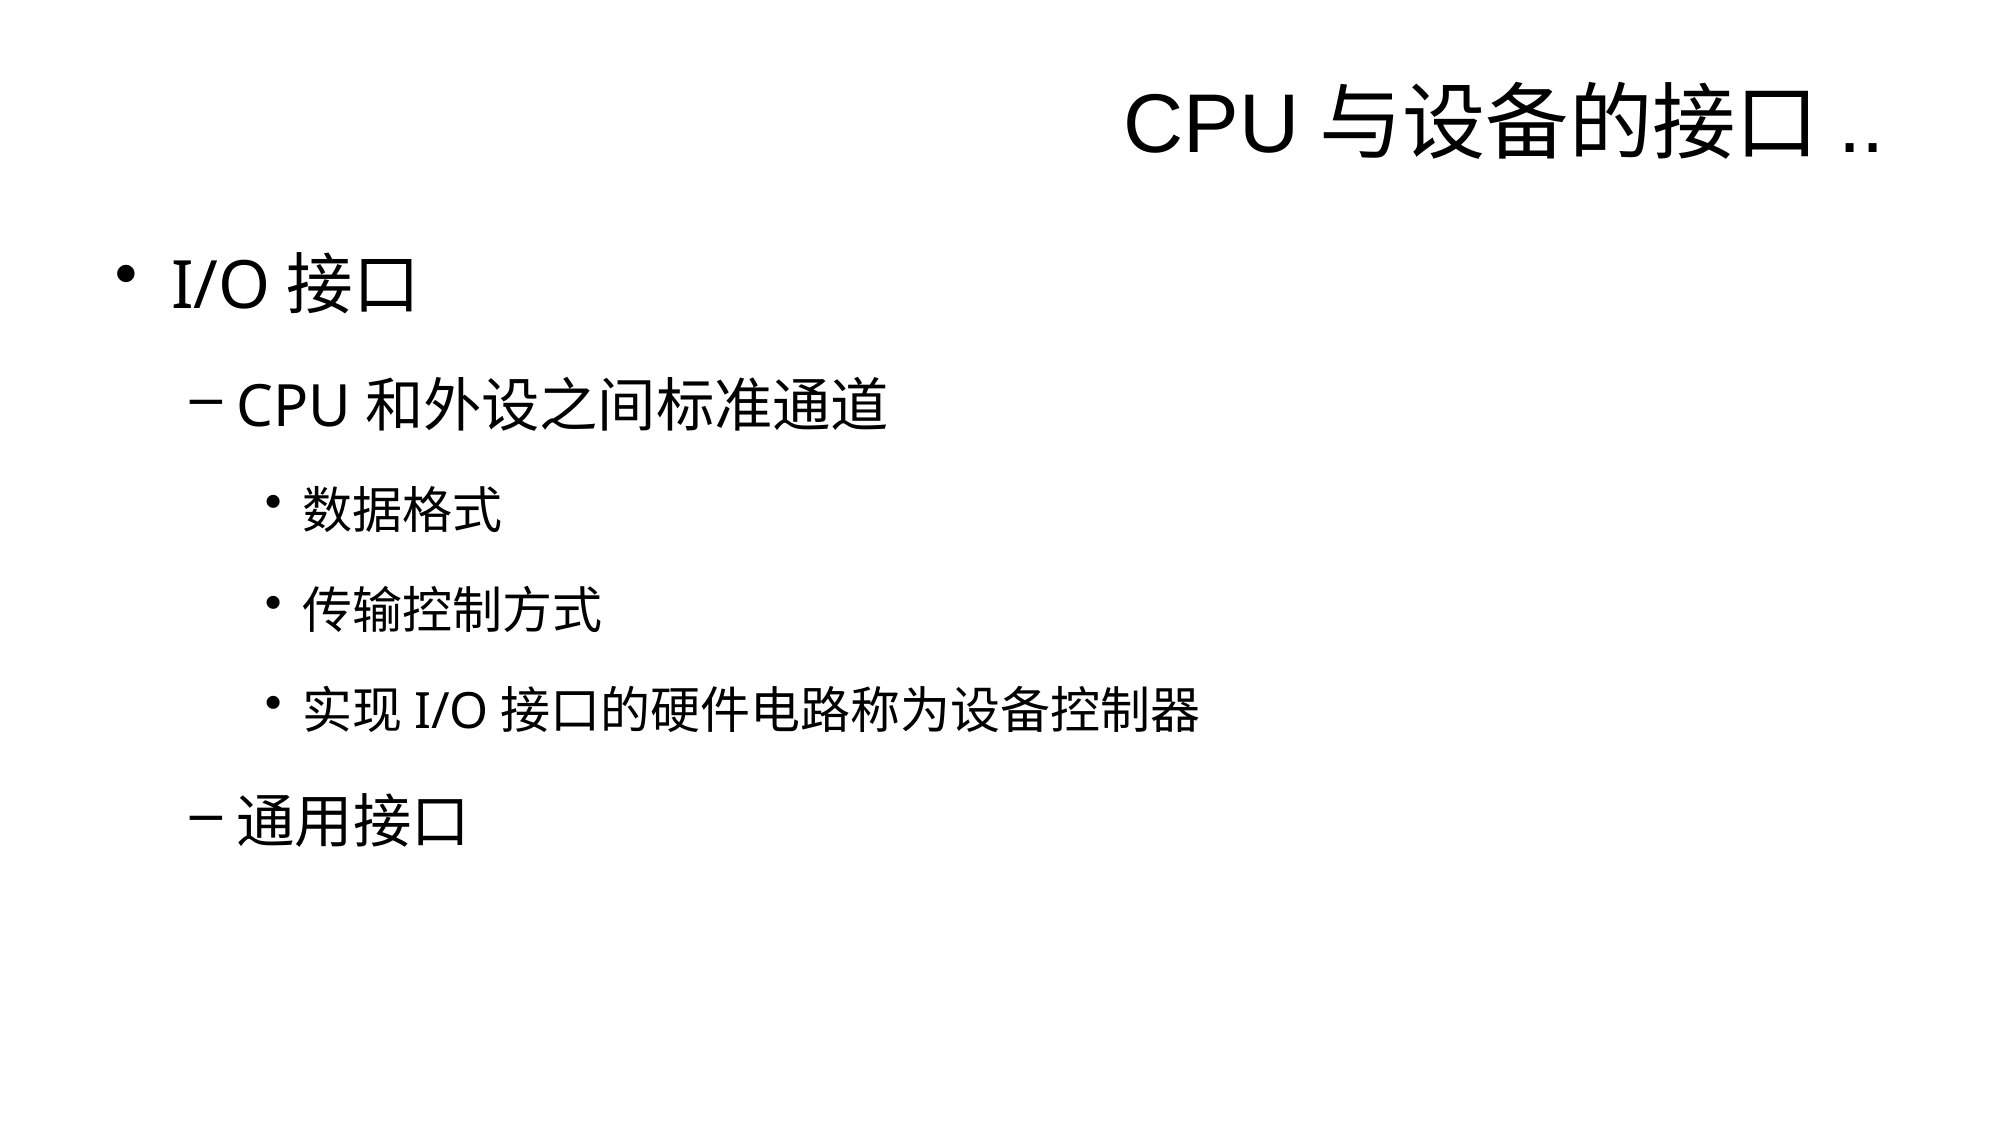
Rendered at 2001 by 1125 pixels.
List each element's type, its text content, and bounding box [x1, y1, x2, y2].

list I/O接口 CPU和外设之间标准通道 数据格式 传输控制方式 实现I/O接口的硬件电路称为设备控制器 通用接口 [99, 193, 1901, 1017]
title CPU与设备的接口.. [99, 44, 1901, 193]
